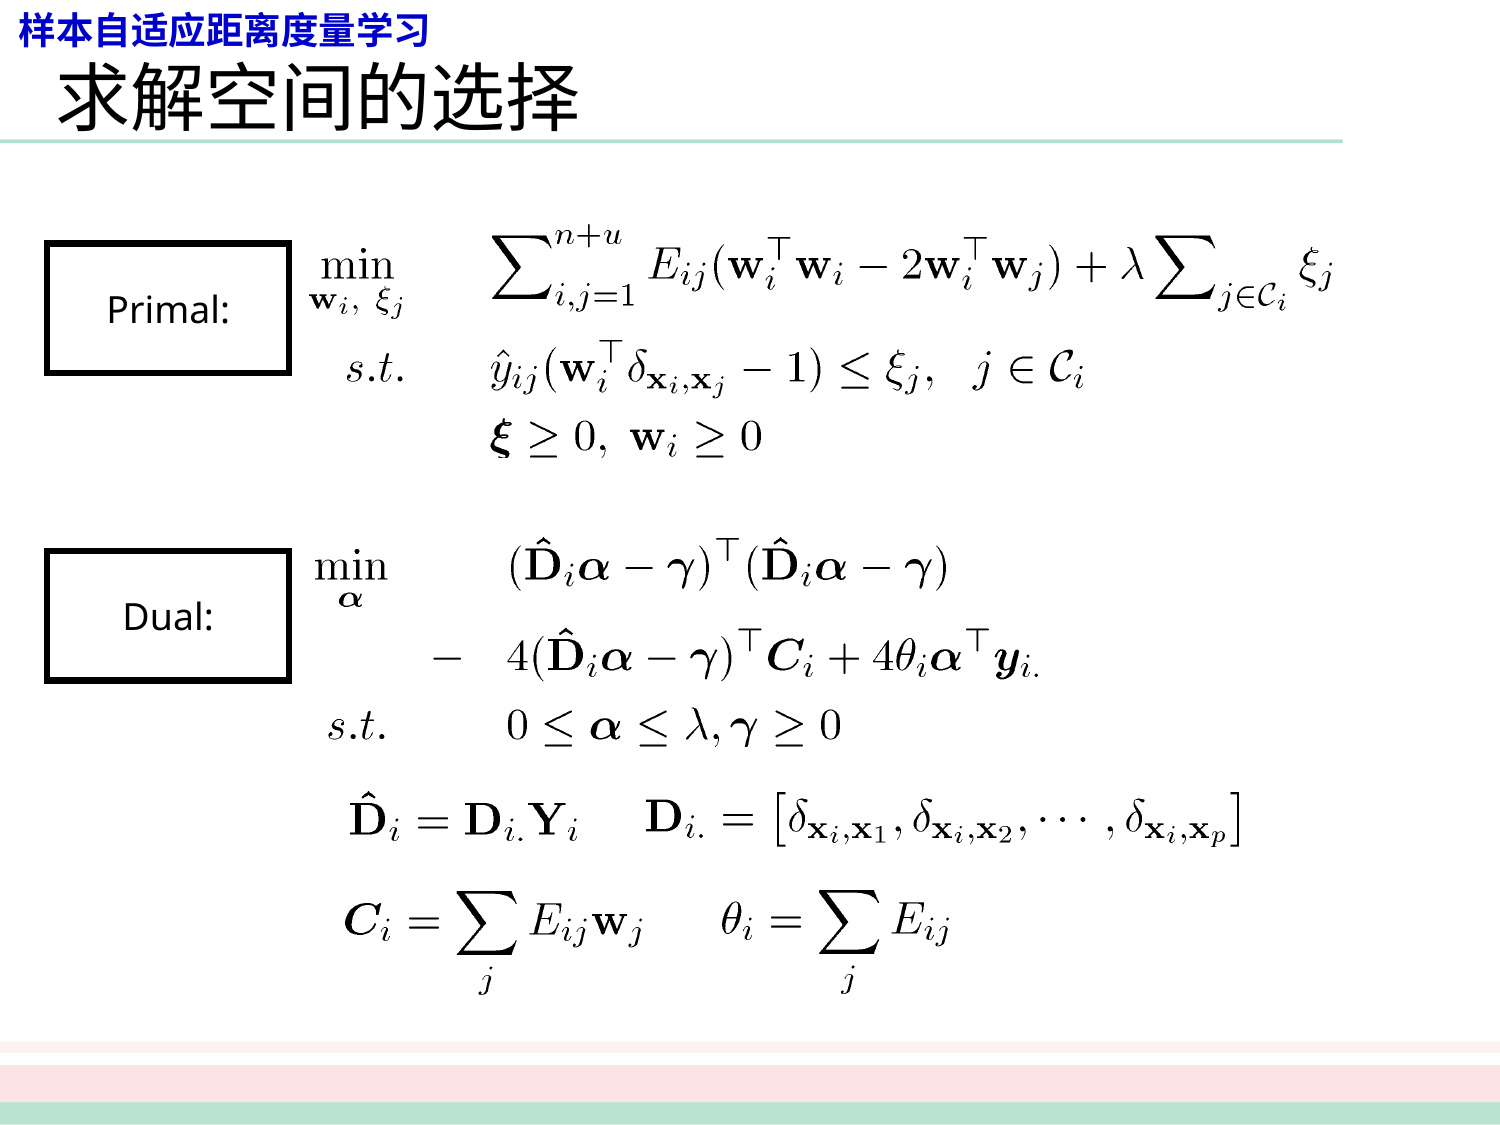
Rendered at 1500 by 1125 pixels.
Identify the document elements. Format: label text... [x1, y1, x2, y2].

text_box 样本自适应距离度量学习 [3, 0, 446, 60]
picture [0, 0, 1500, 1125]
text_box Primal: [47, 243, 290, 374]
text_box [47, 533, 1241, 1001]
text_box 求解空间的选择 [41, 42, 1057, 163]
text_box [306, 220, 1334, 462]
